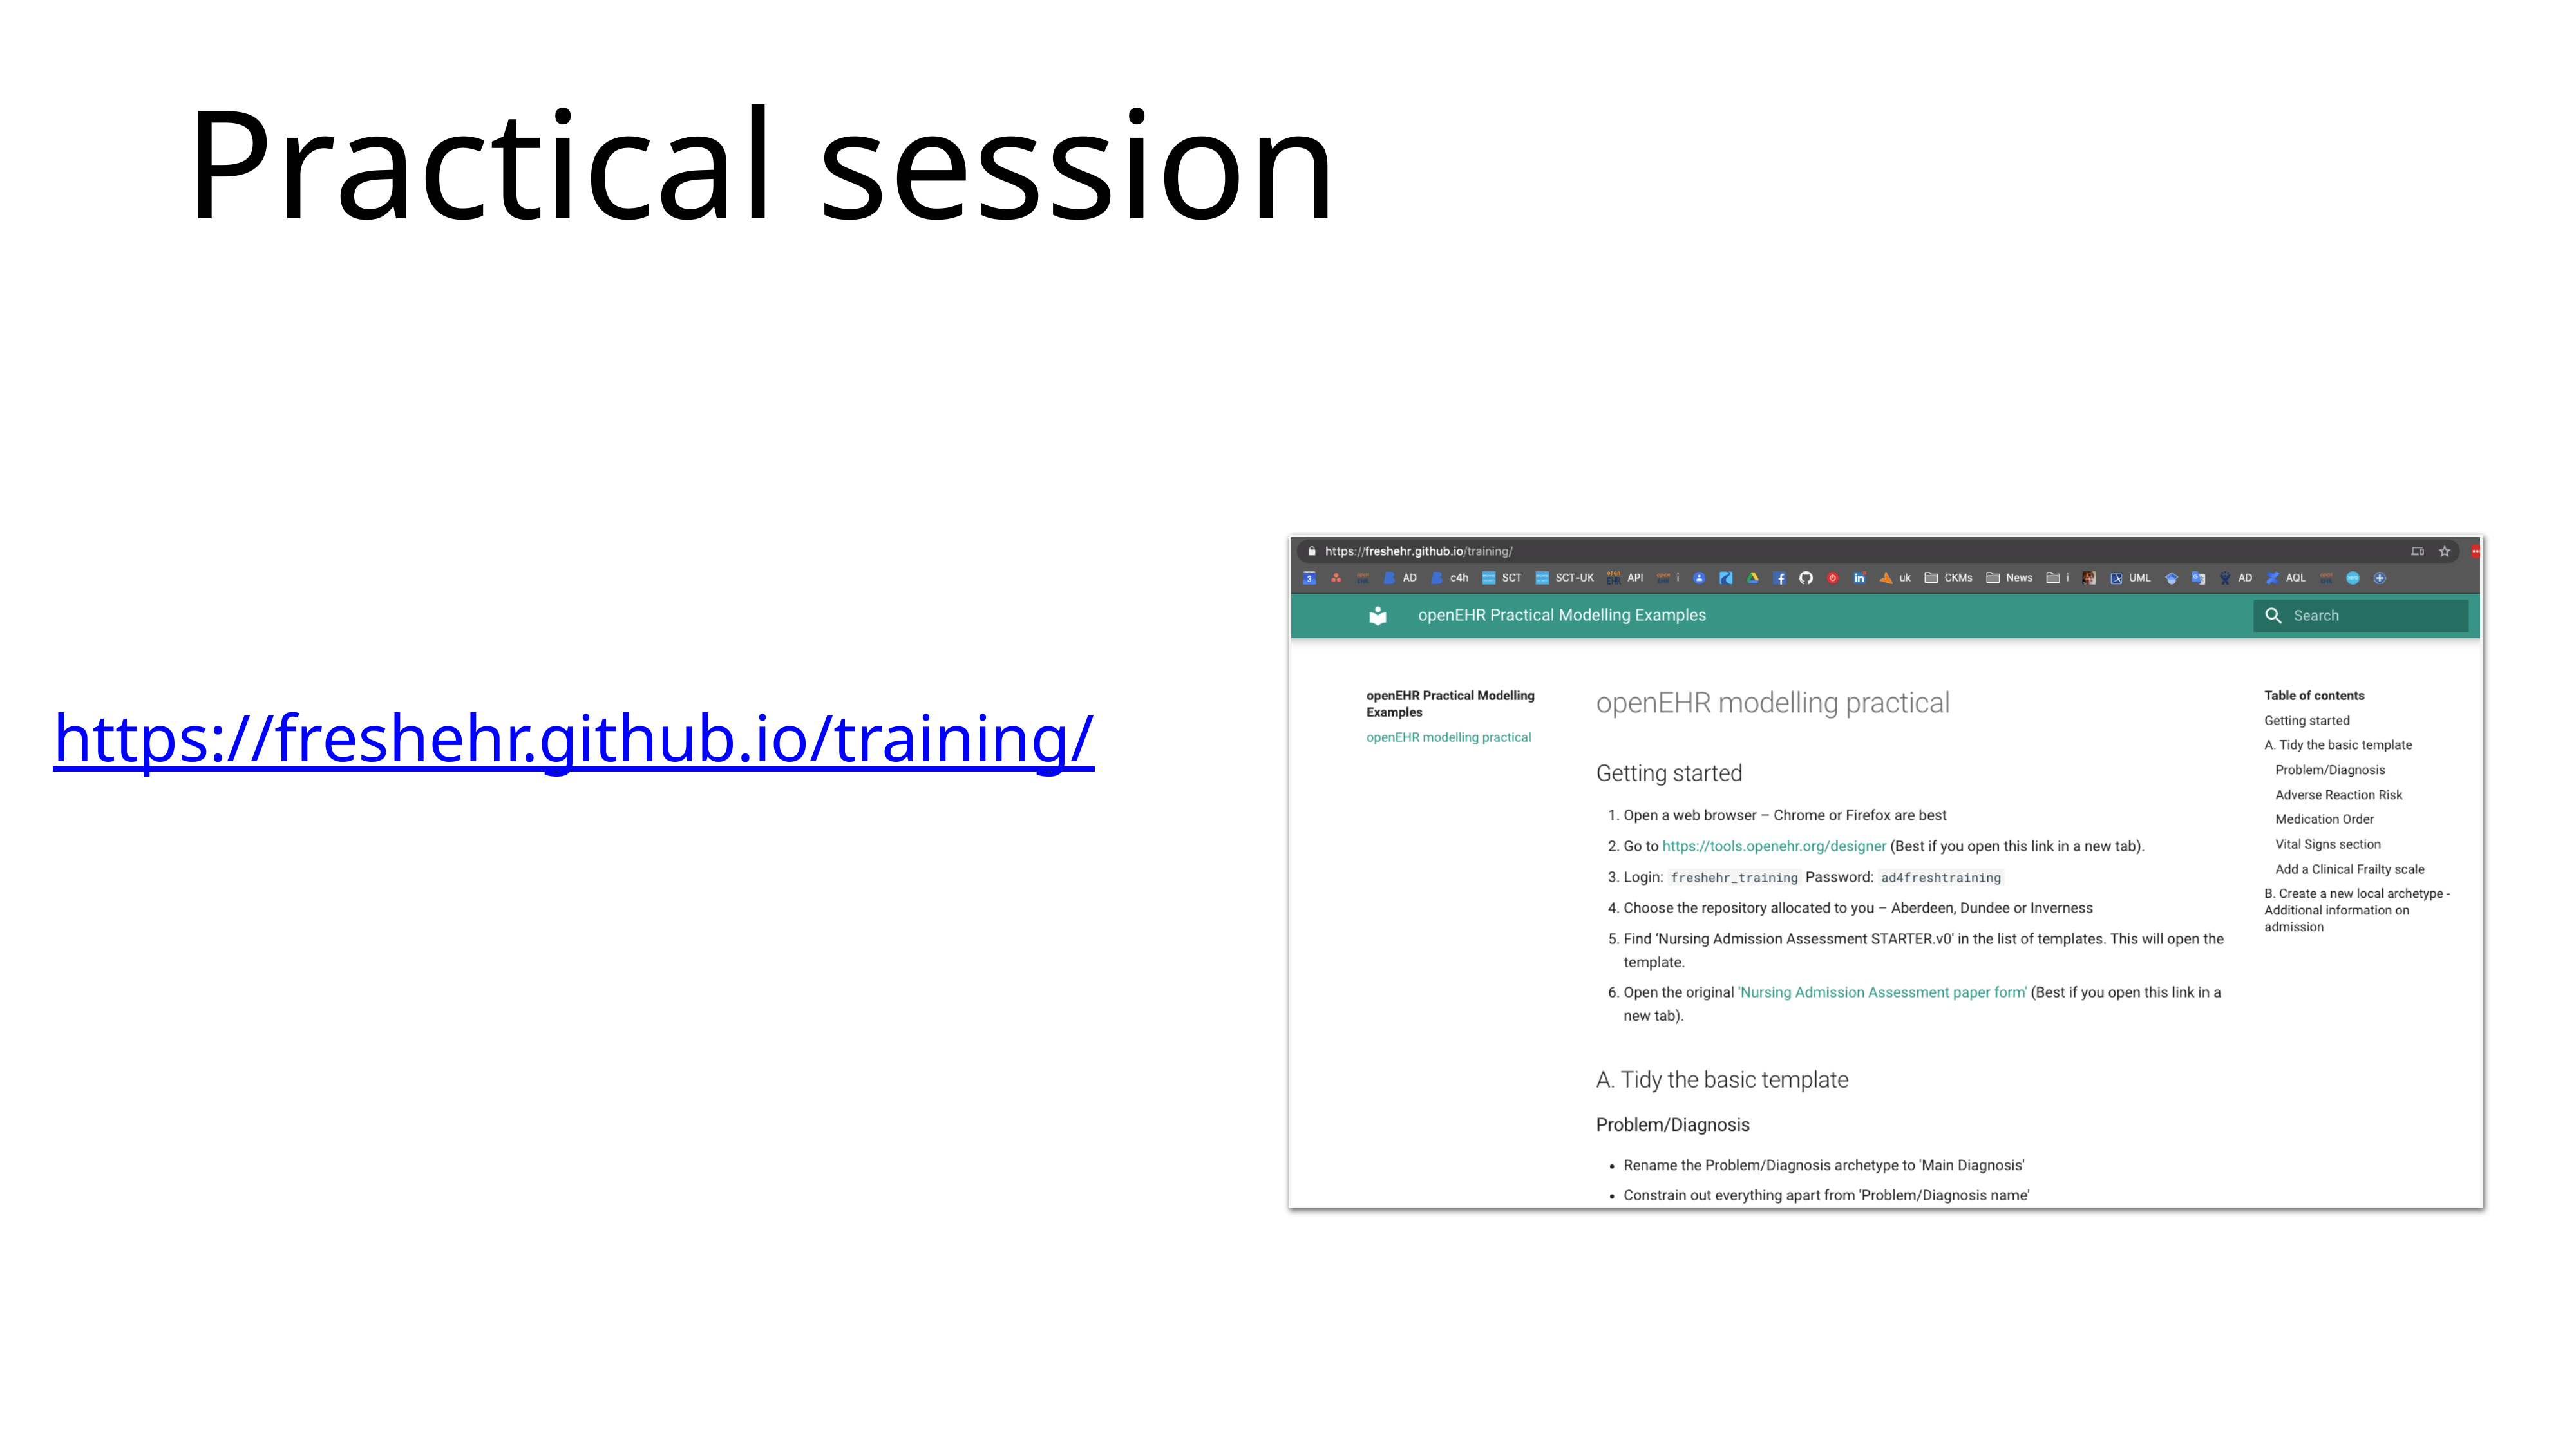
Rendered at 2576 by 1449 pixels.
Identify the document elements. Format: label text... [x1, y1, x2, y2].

picture [1291, 537, 2481, 1206]
list https://freshehr.github.io/training/ [47, 529, 1318, 1107]
title Practical session [178, 37, 2398, 279]
